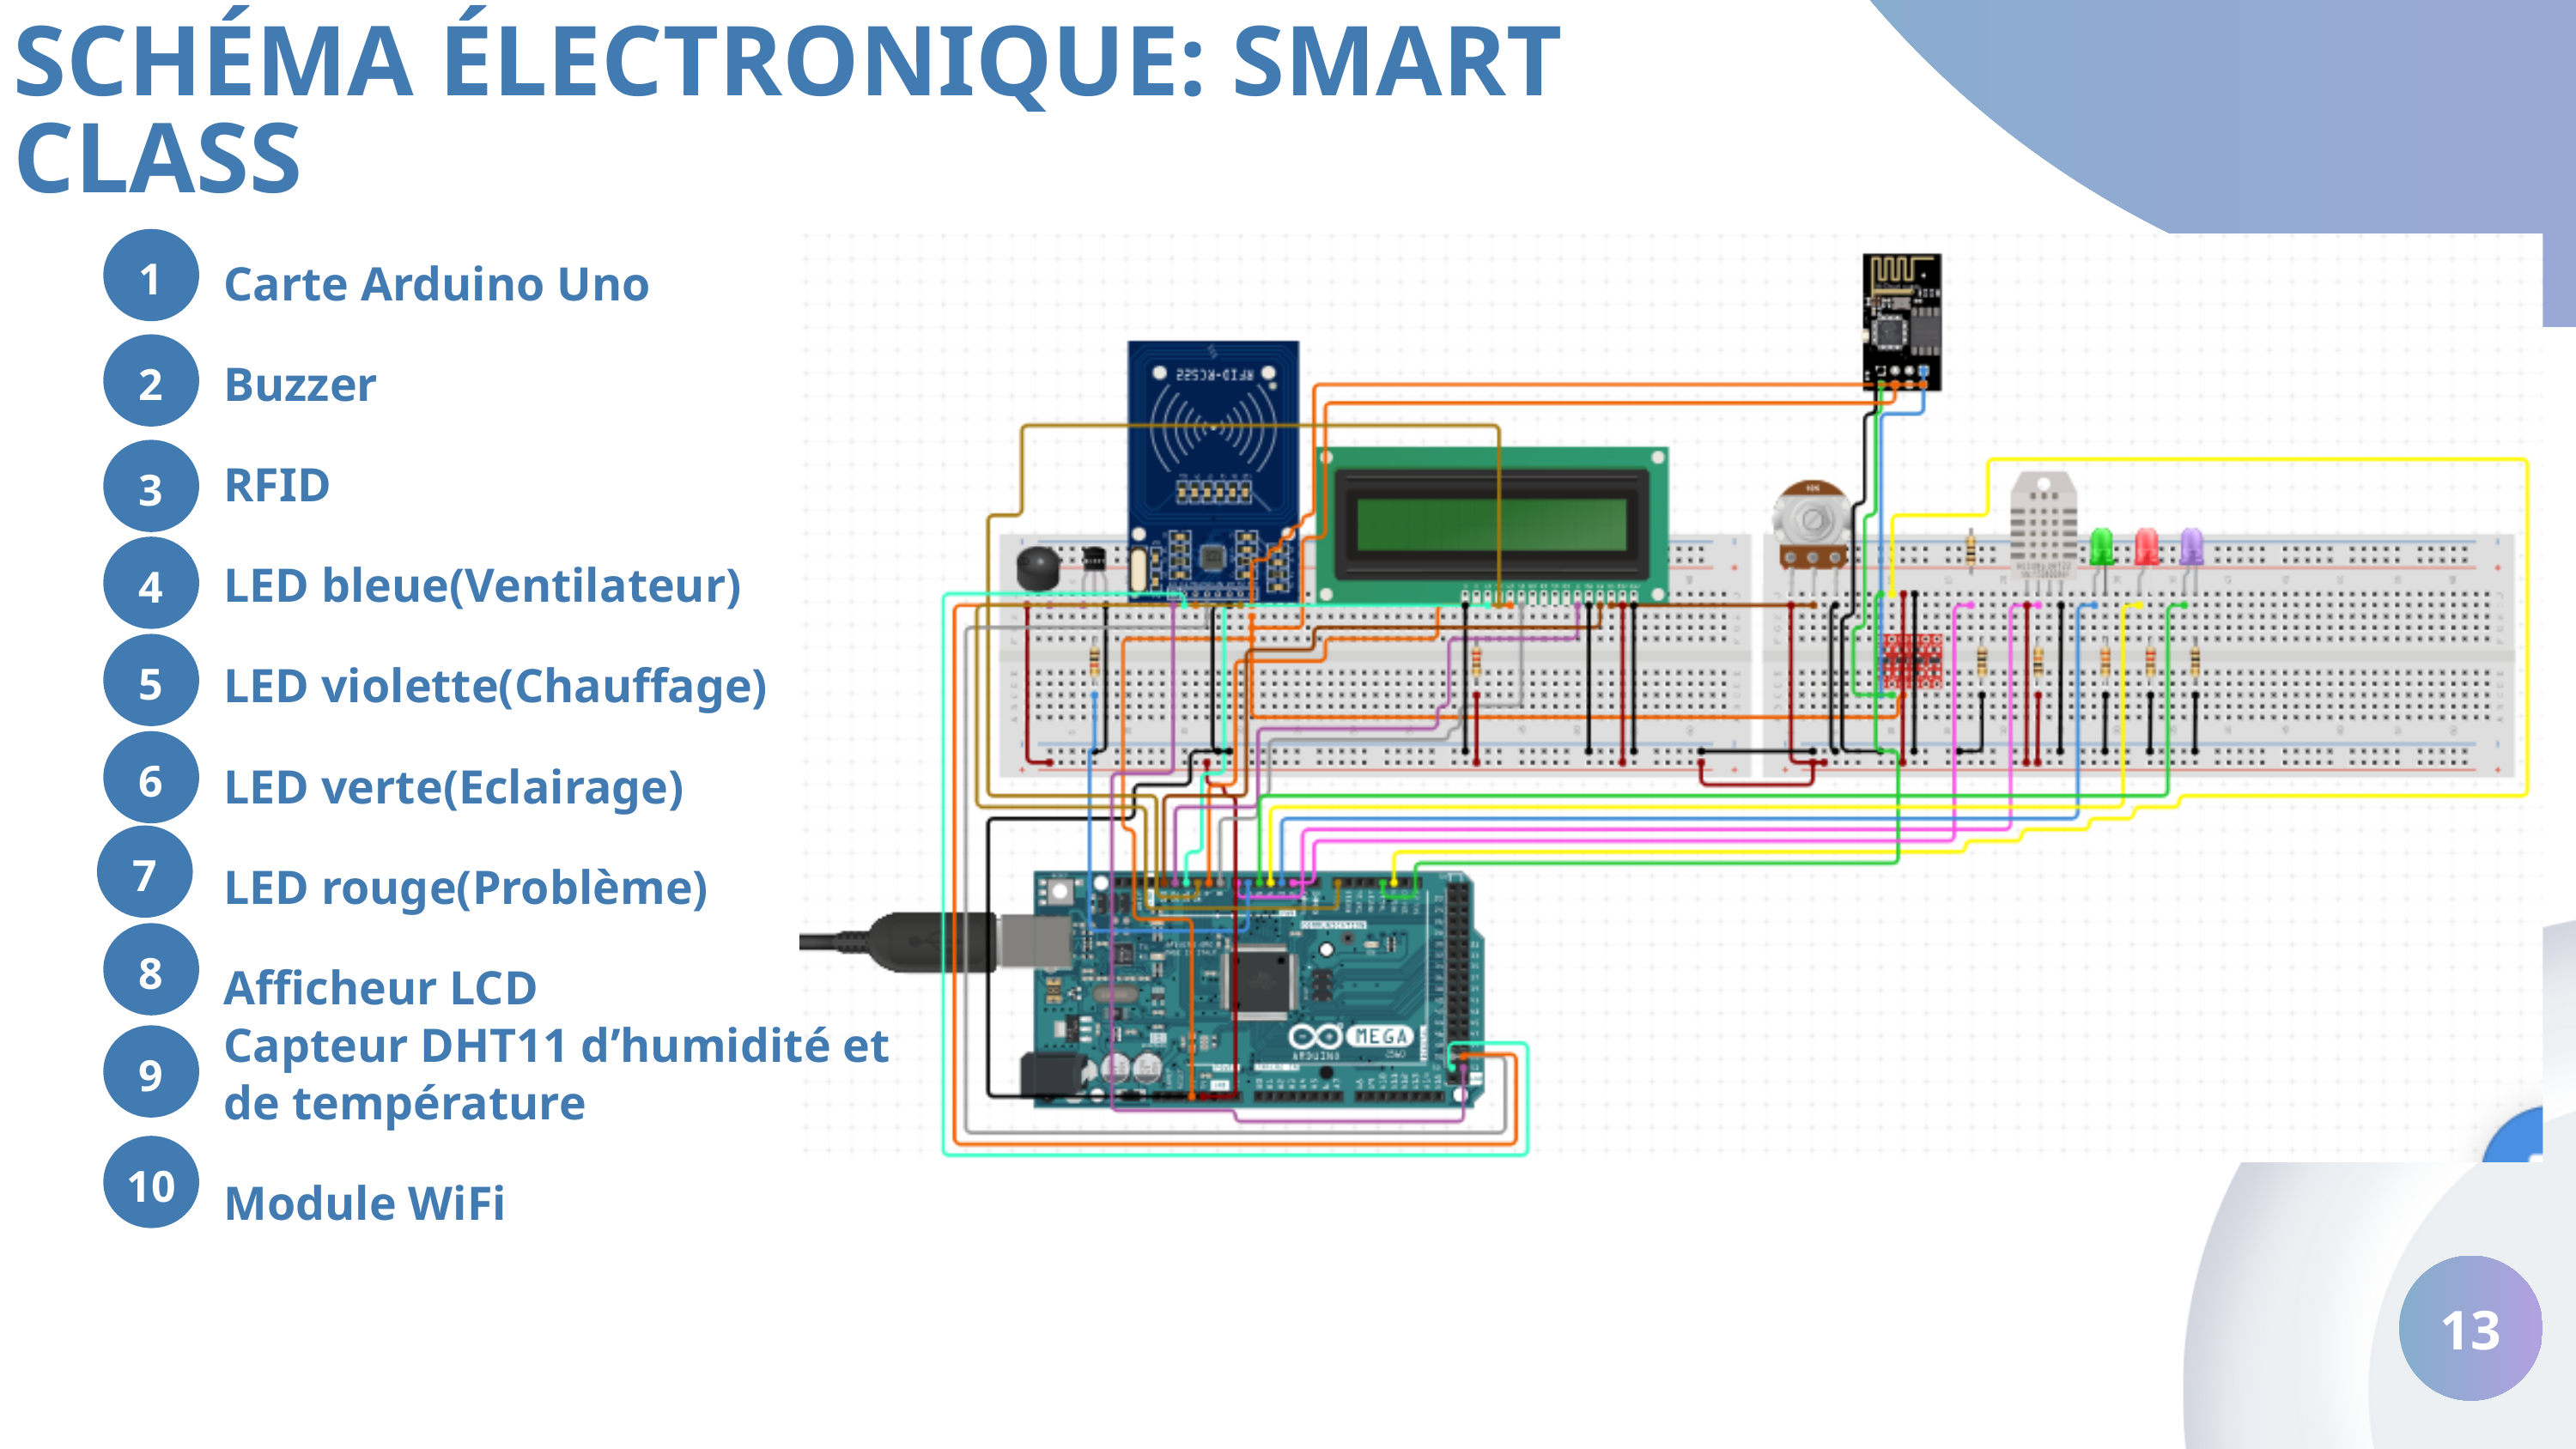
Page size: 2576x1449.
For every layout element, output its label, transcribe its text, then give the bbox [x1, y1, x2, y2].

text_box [103, 440, 200, 533]
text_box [103, 1025, 200, 1119]
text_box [103, 536, 200, 629]
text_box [2398, 1255, 2543, 1401]
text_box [103, 923, 200, 1016]
text_box [898, 233, 2543, 1162]
text_box Carte Arduino Uno Buzzer RFID LED bleue(Ventilateur) LED violette(Chauffage) LED verte(Eclairage) LED rouge(Problème) Afficheur LCD Capteur DHT11 d’humidité et de température Module WiFi [223, 209, 898, 1230]
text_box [103, 731, 200, 824]
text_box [103, 228, 200, 322]
text_box [2183, 912, 2576, 1449]
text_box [103, 634, 200, 727]
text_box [1650, 0, 2576, 328]
text_box SCHÉMA ÉLECTRONIQUE: SMART CLASS [13, 18, 1643, 212]
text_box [96, 825, 193, 919]
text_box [103, 1135, 200, 1228]
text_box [103, 334, 200, 427]
